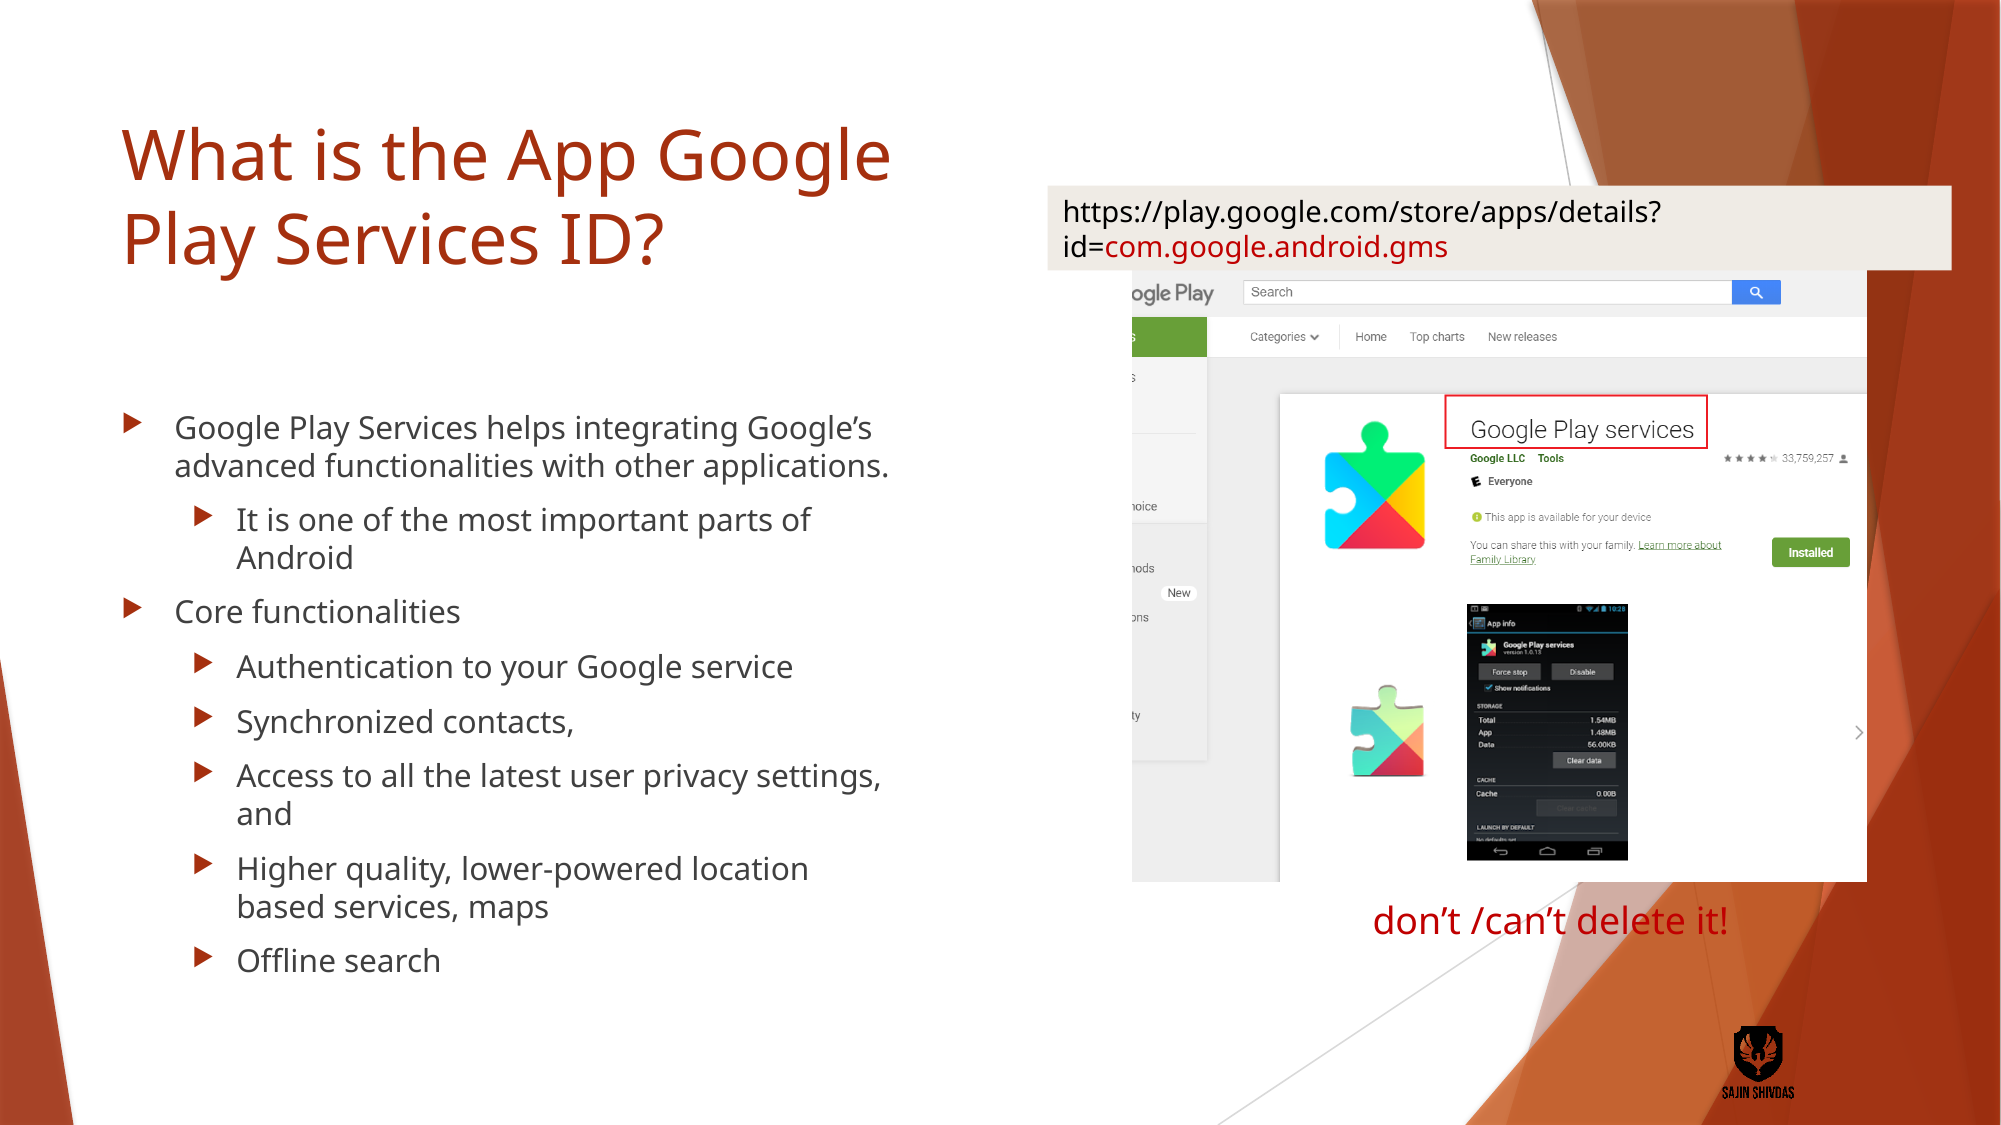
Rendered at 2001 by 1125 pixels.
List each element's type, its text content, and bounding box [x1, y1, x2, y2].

text_box don’t /can’t delete it! [1357, 890, 1744, 950]
title What is the App Google Play Services ID? [106, 103, 918, 370]
picture [1714, 1018, 1804, 1108]
text_box https://play.google.com/store/apps/details?id=com.google.android.gms [1047, 185, 1952, 271]
picture [1132, 242, 1868, 883]
list Google Play Services helps integrating Google’s advanced functionalities with other applications. It is one of the most important parts of Android Core functionalities Authentication to your Google service Synchronized contacts, Access to all the latest user privacy settings, and Higher quality, lower-powered location based services, maps Offline search [106, 399, 918, 1021]
